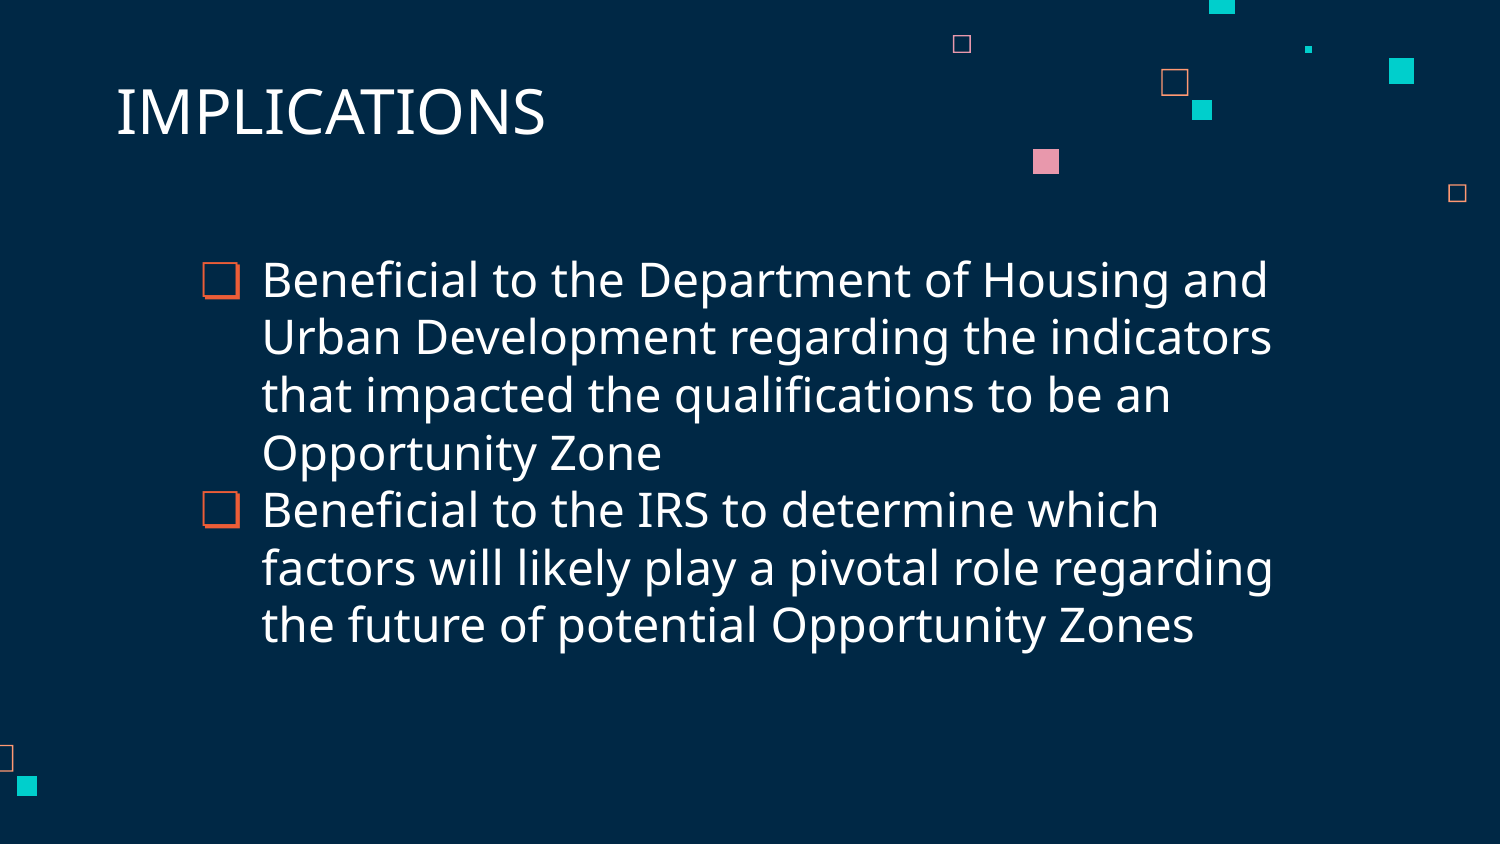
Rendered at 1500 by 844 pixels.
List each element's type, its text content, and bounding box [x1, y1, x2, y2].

title IMPLICATIONS [101, 67, 878, 163]
list Beneficial to the Department of Housing and Urban Development regarding the indicators that impacted the qualifications to be an Opportunity Zone Beneficial to the IRS to determine which factors will likely play a pivotal role regarding the future of potential Opportunity Zones [171, 234, 1329, 731]
